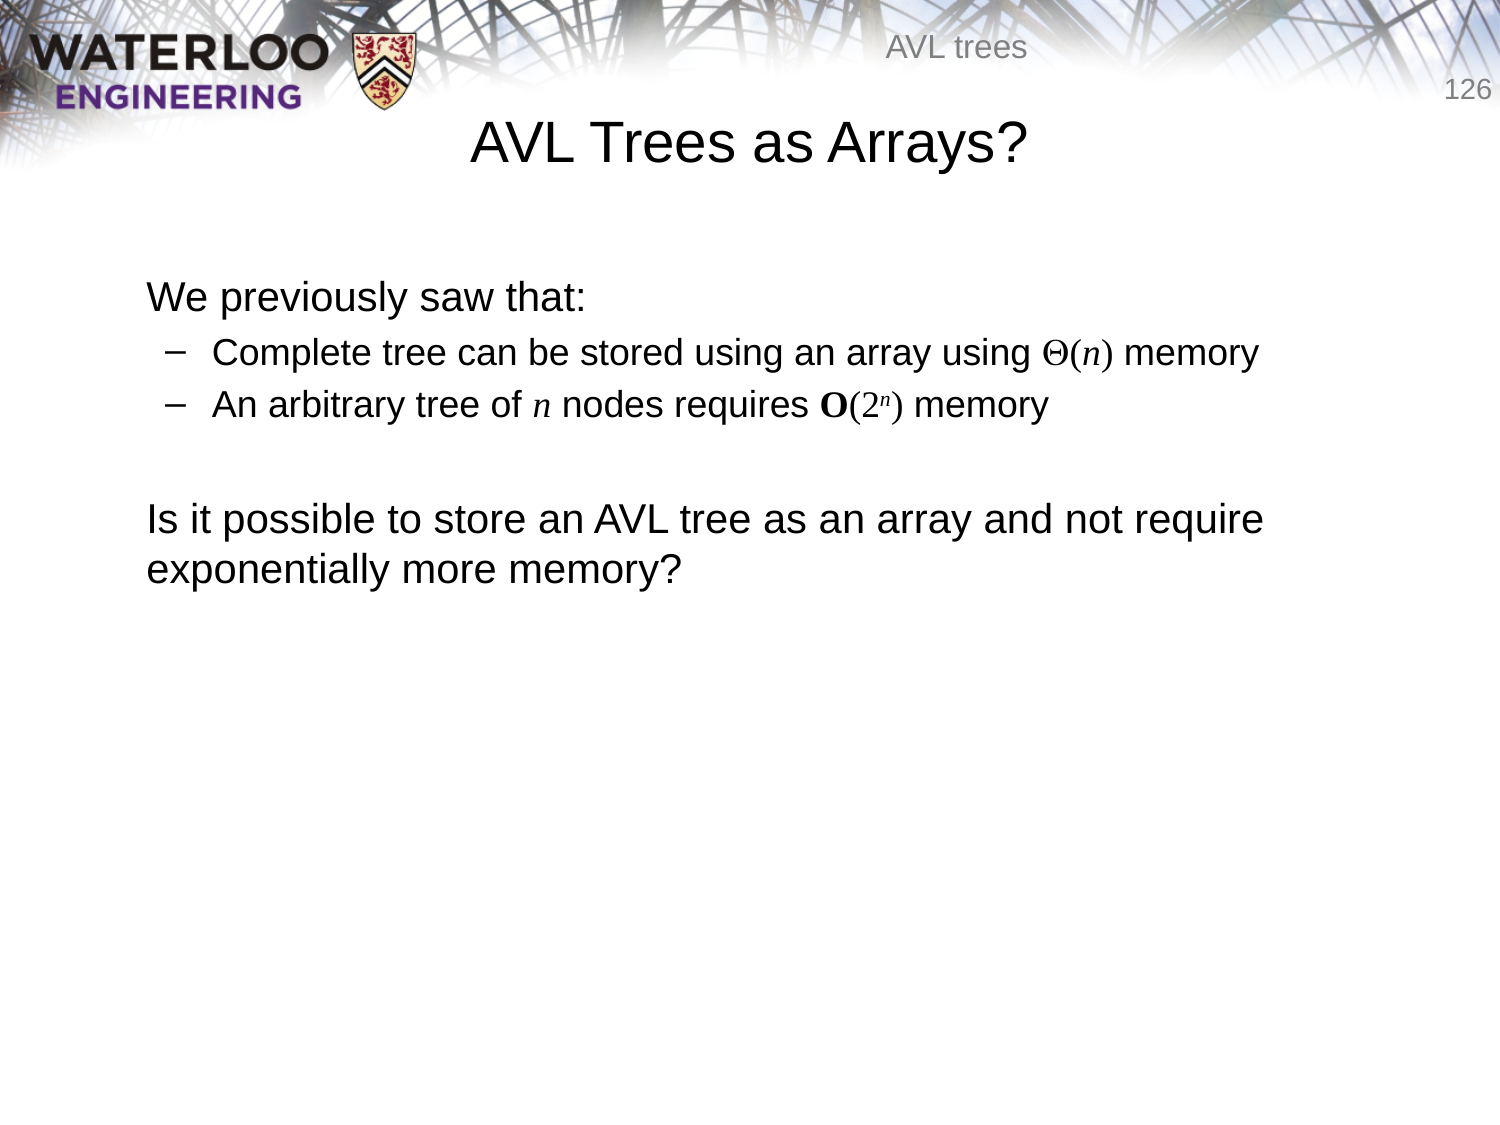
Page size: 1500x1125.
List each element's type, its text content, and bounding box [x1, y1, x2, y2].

list We previously saw that: Complete tree can be stored using an array using Q(n) memory An arbitrary tree of n nodes requires O(2n) memory Is it possible to store an AVL tree as an array and not require exponentially more memory? [74, 262, 1426, 1006]
title AVL Trees as Arrays? [74, 44, 1426, 233]
picture [0, 0, 1500, 1125]
